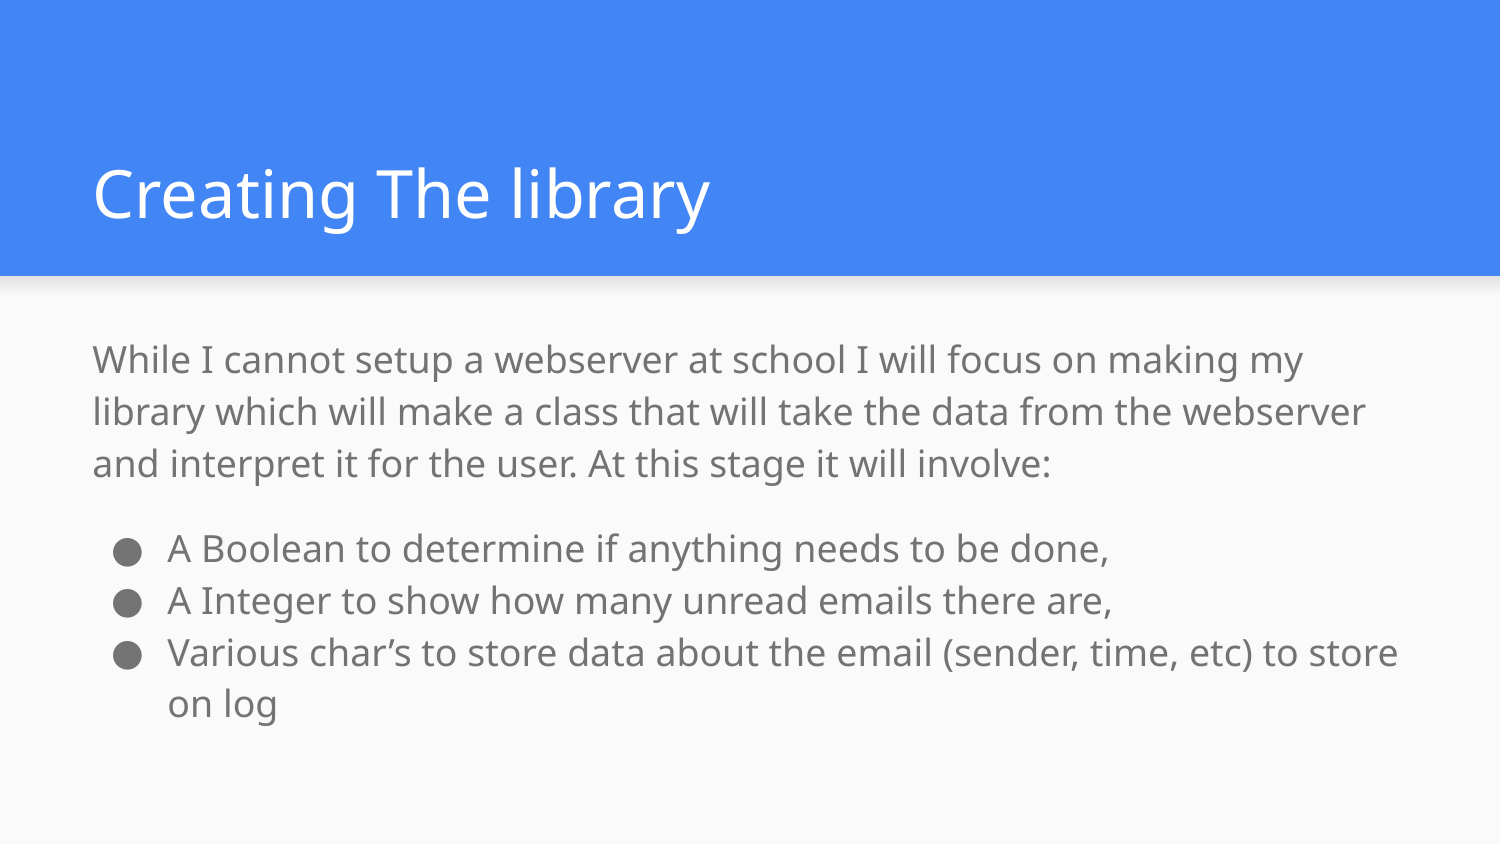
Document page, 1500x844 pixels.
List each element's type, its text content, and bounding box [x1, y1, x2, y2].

list While I cannot setup a webserver at school I will focus on making my library which will make a class that will take the data from the webserver and interpret it for the user. At this stage it will involve: A Boolean to determine if anything needs to be done, A Integer to show how many unread emails there are, Various char’s to store data about the email (sender, time, etc) to store on log [77, 314, 1427, 760]
title Creating The library [77, 121, 1427, 248]
